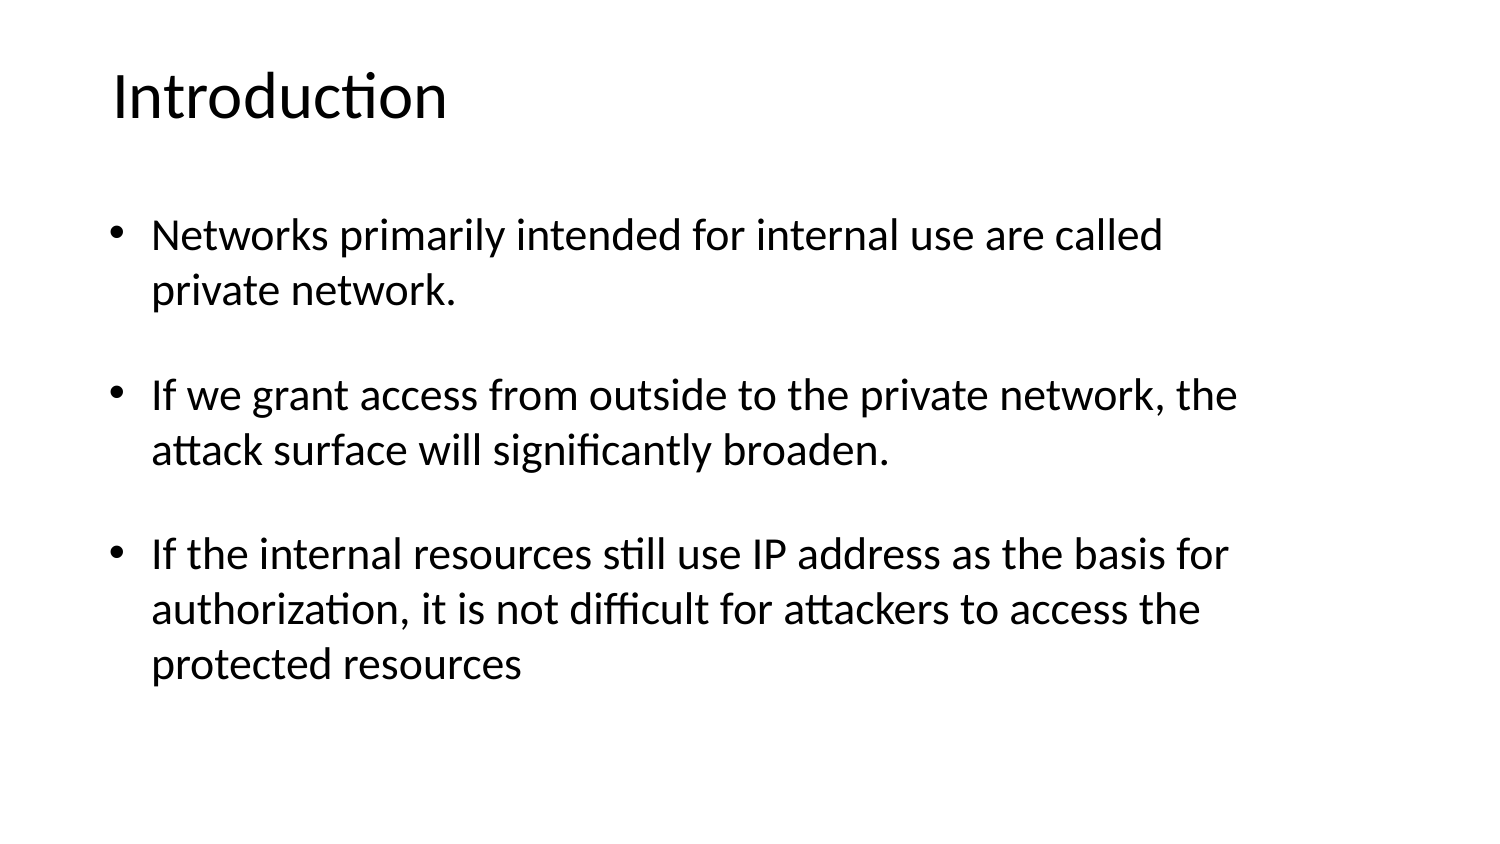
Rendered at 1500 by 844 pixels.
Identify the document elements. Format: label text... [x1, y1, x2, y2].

list Networks primarily intended for internal use are called private network. If we grant access from outside to the private network, the attack surface will significantly broaden. If the internal resources still use IP address as the basis for authorization, it is not difficult for attackers to access the protected resources [93, 196, 1288, 707]
title Introduction [97, 21, 1110, 163]
